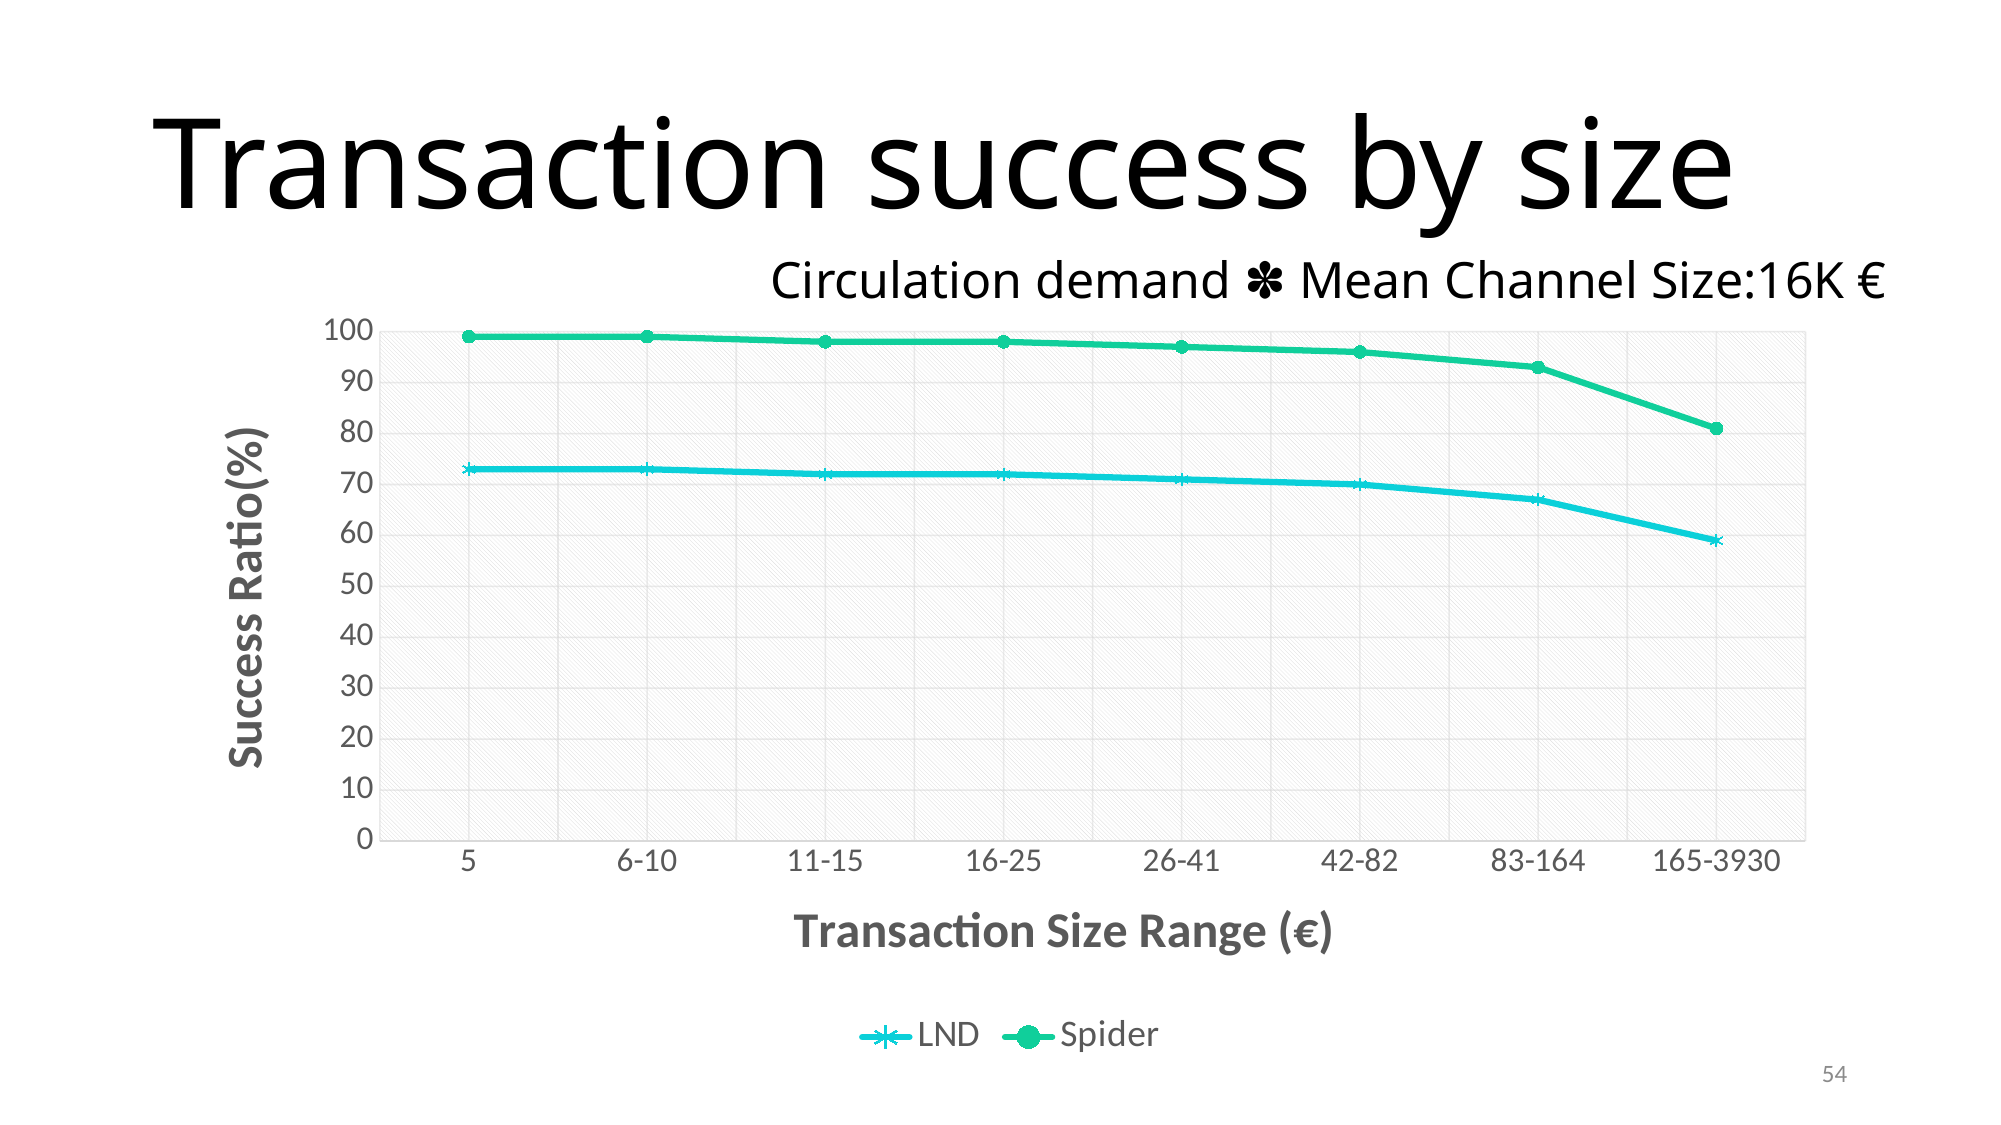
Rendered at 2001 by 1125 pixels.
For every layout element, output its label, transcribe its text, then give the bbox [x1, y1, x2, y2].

text_box Transaction success by size [137, 59, 1863, 278]
slide_number 54 [1412, 1042, 1863, 1103]
text_box Circulation demand ✽ Mean Channel Size:16K € [693, 237, 1977, 328]
chart [182, 299, 1839, 1064]
